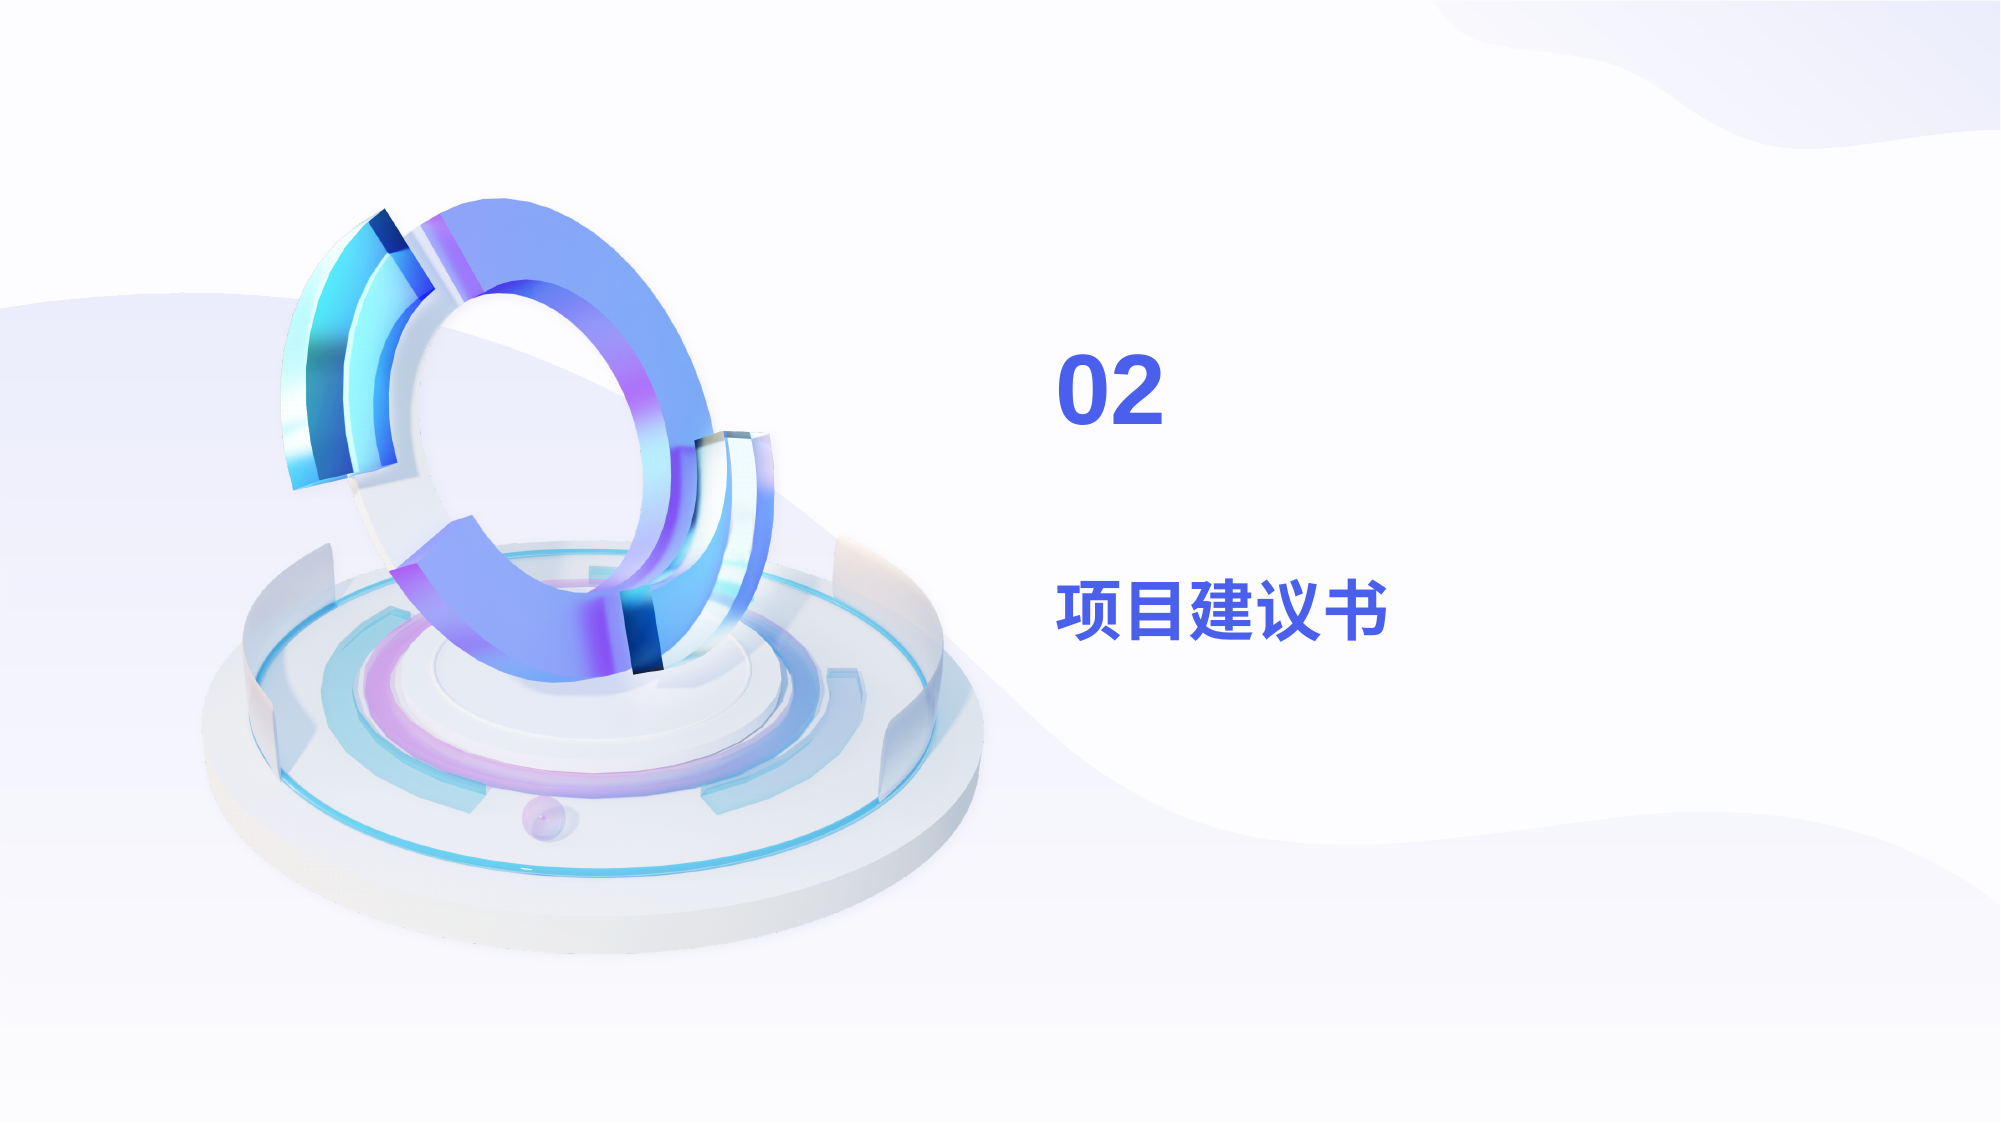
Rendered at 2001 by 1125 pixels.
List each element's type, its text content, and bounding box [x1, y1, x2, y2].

title 项目建议书 [1040, 569, 1892, 658]
text_box 02 [1040, 330, 1892, 454]
picture [108, 114, 1019, 1025]
